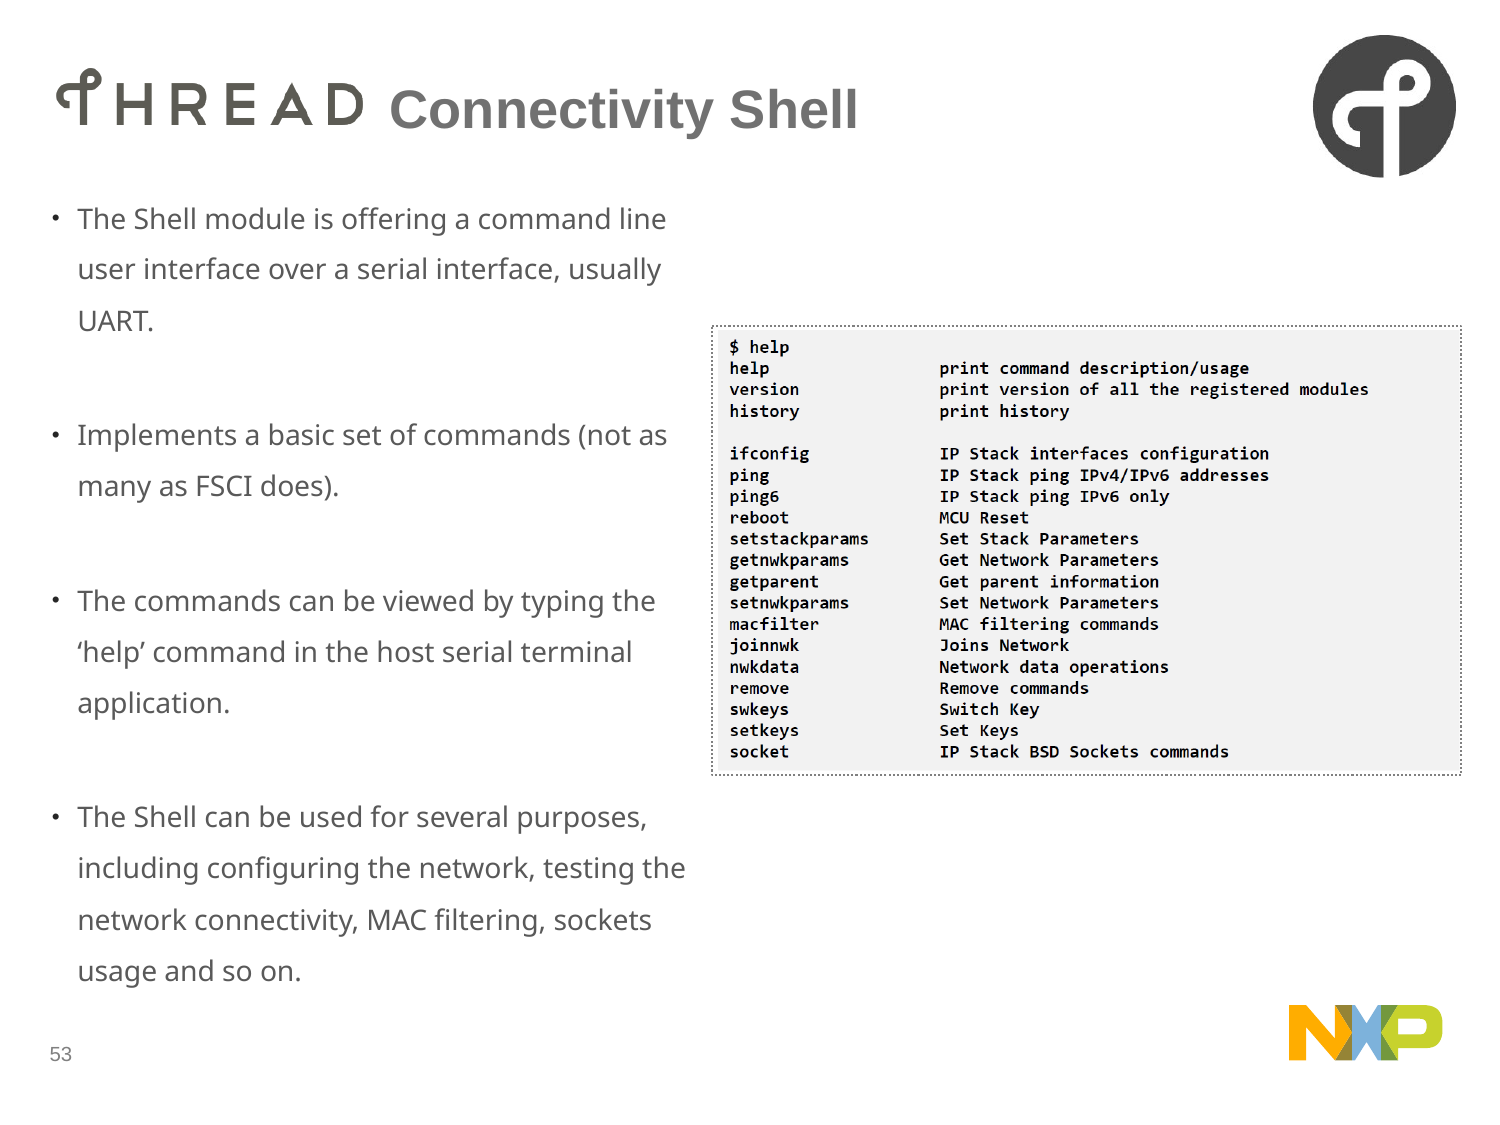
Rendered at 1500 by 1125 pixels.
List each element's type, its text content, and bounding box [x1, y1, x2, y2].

picture [712, 326, 1461, 774]
picture [55, 67, 363, 126]
picture [1312, 33, 1457, 178]
list The Shell module is offering a command line user interface over a serial interface, usually UART. Implements a basic set of commands (not as many as FSCI does). The commands can be viewed by typing the ‘help’ command in the host serial terminal application. The Shell can be used for several purposes, including configuring the network, testing the network connectivity, MAC filtering, sockets usage and so on. [36, 176, 729, 1005]
text_box Connectivity Shell [389, 84, 1240, 129]
